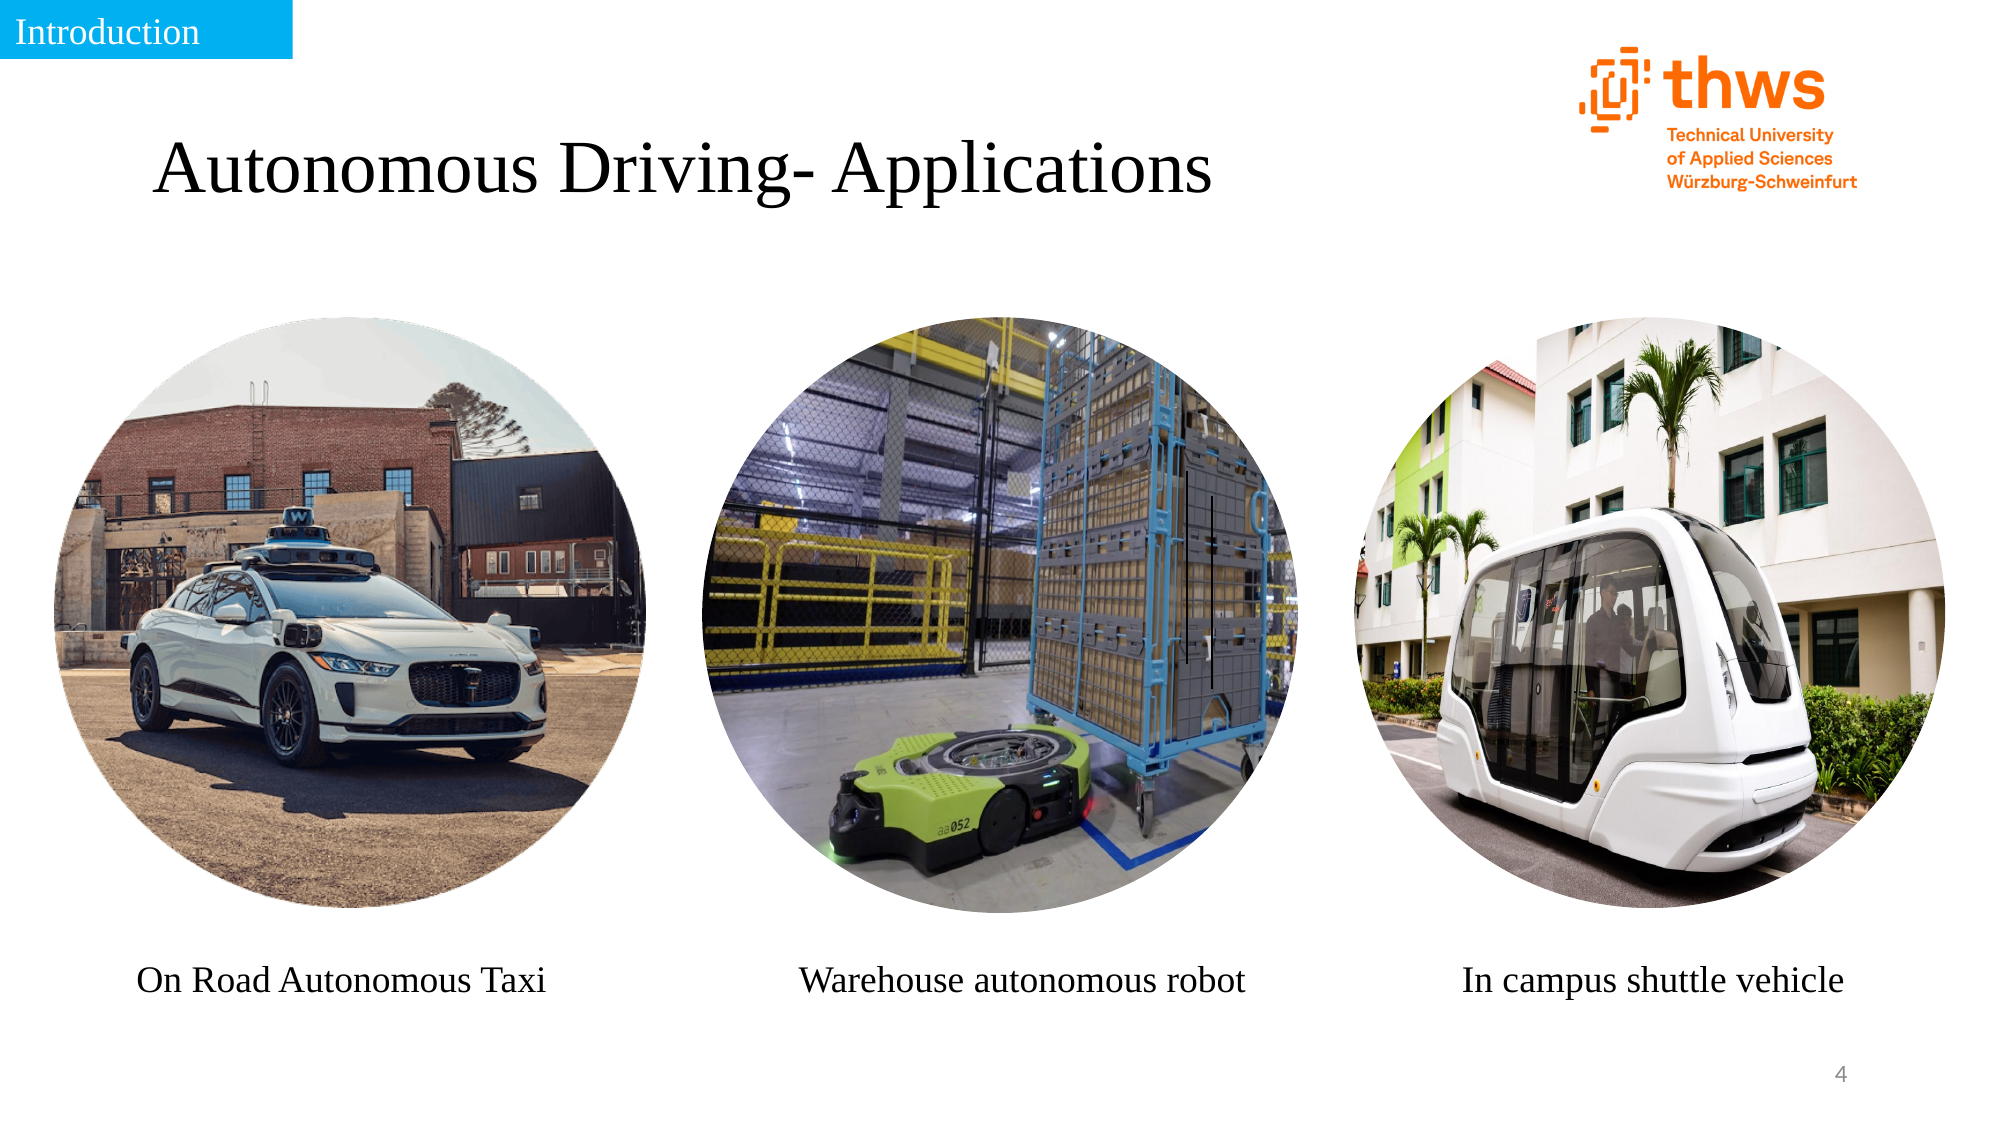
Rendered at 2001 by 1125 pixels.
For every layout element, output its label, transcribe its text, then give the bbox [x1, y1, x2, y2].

text_box Introduction [0, 0, 293, 59]
picture [1354, 317, 1946, 909]
text_box Warehouse autonomous robot [783, 948, 1262, 1008]
text_box In campus shuttle vehicle [1447, 948, 1861, 1008]
picture [54, 317, 646, 909]
title Autonomous Driving- Applications [137, 59, 1863, 278]
picture [702, 317, 1298, 914]
slide_number 4 [1412, 1042, 1863, 1103]
picture [1561, 28, 1885, 216]
text_box On Road Autonomous Taxi [121, 948, 562, 1008]
